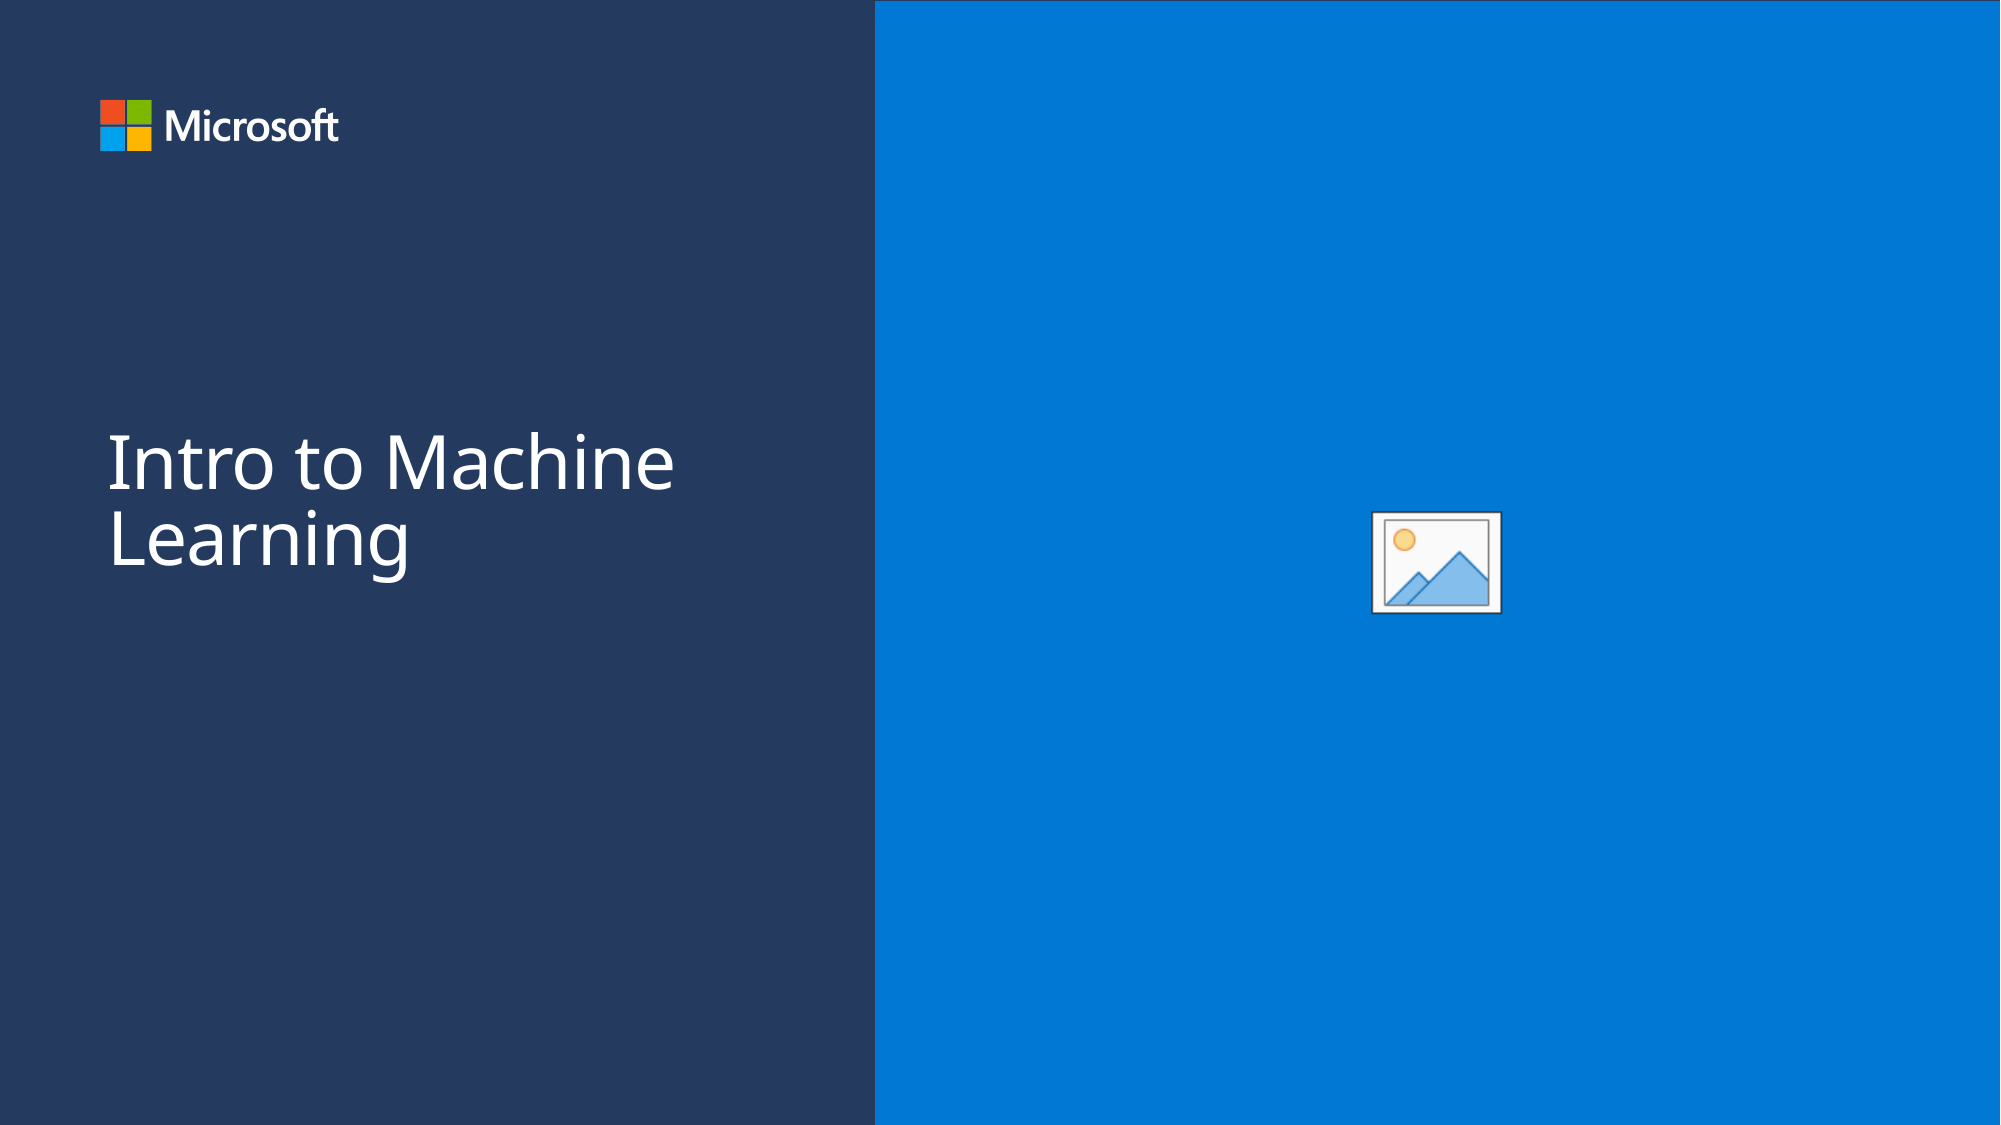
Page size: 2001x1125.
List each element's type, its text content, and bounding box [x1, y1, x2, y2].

title Intro to Machine Learning [107, 408, 822, 588]
picture [50, 49, 389, 202]
picture [874, 0, 2000, 1125]
